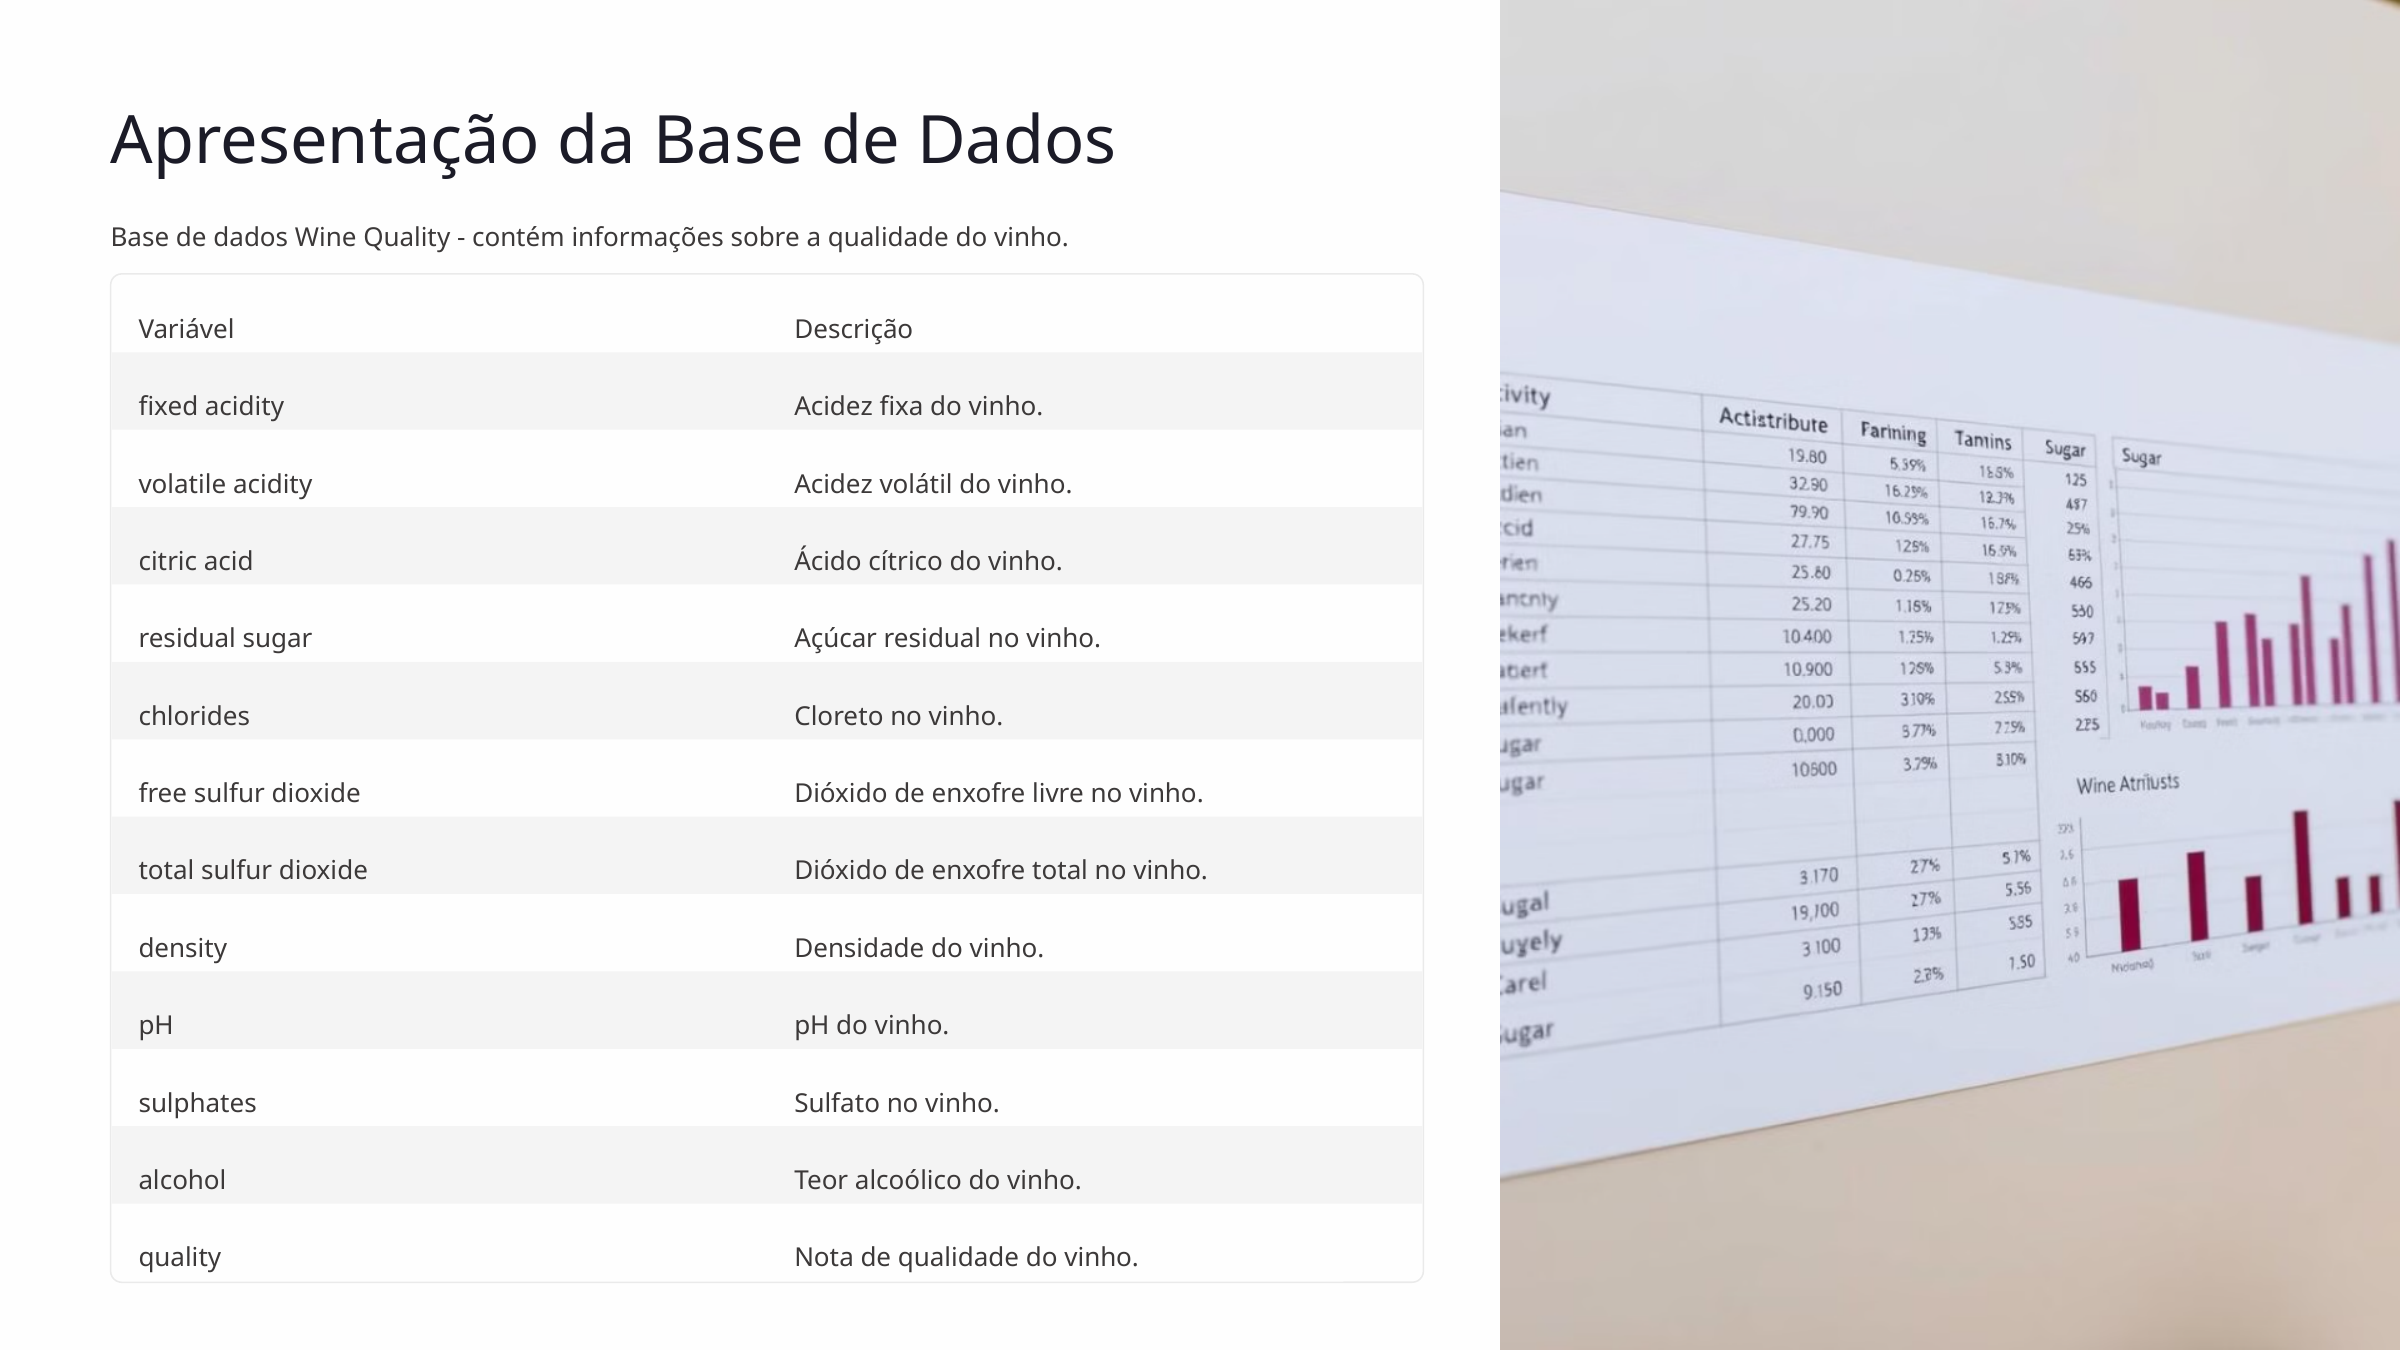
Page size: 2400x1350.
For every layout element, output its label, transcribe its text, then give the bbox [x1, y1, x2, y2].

text_box [111, 352, 1423, 429]
text_box [111, 661, 1423, 739]
text_box Base de dados Wine Quality - contém informações sobre a qualidade do vinho. [110, 200, 1424, 244]
text_box Teor alcoólico do vinho. [794, 1143, 1396, 1187]
text_box Açúcar residual no vinho. [794, 601, 1396, 645]
text_box [111, 739, 1423, 816]
text_box volatile acidity [138, 447, 740, 490]
text_box pH [138, 988, 740, 1032]
text_box citric acid [138, 524, 740, 568]
text_box Dióxido de enxofre livre no vinho. [794, 756, 1396, 800]
text_box Cloreto no vinho. [794, 679, 1396, 723]
text_box [111, 1048, 1423, 1126]
text_box alcohol [138, 1143, 740, 1187]
text_box [111, 816, 1423, 894]
text_box pH do vinho. [794, 988, 1396, 1032]
text_box Dióxido de enxofre total no vinho. [794, 834, 1396, 877]
text_box [111, 507, 1423, 584]
text_box quality [138, 1220, 740, 1264]
text_box Variável [138, 292, 740, 336]
text_box [111, 429, 1423, 507]
text_box Sulfato no vinho. [794, 1066, 1396, 1109]
text_box [111, 971, 1423, 1048]
text_box Densidade do vinho. [794, 911, 1396, 955]
text_box [111, 894, 1423, 971]
text_box [111, 584, 1423, 661]
text_box Apresentação da Base de Dados [110, 77, 1118, 161]
text_box [111, 1203, 1423, 1281]
picture [1499, 0, 2400, 1350]
text_box Nota de qualidade do vinho. [794, 1220, 1396, 1264]
text_box [111, 275, 1423, 352]
text_box [111, 1126, 1423, 1203]
text_box total sulfur dioxide [138, 834, 740, 877]
text_box residual sugar [138, 601, 740, 645]
text_box fixed acidity [138, 369, 740, 413]
text_box density [138, 911, 740, 955]
text_box Ácido cítrico do vinho. [794, 524, 1396, 568]
text_box Descrição [794, 292, 1396, 336]
text_box chlorides [138, 679, 740, 723]
text_box free sulfur dioxide [138, 756, 740, 800]
text_box sulphates [138, 1066, 740, 1109]
text_box Acidez fixa do vinho. [794, 369, 1396, 413]
text_box Acidez volátil do vinho. [794, 447, 1396, 490]
